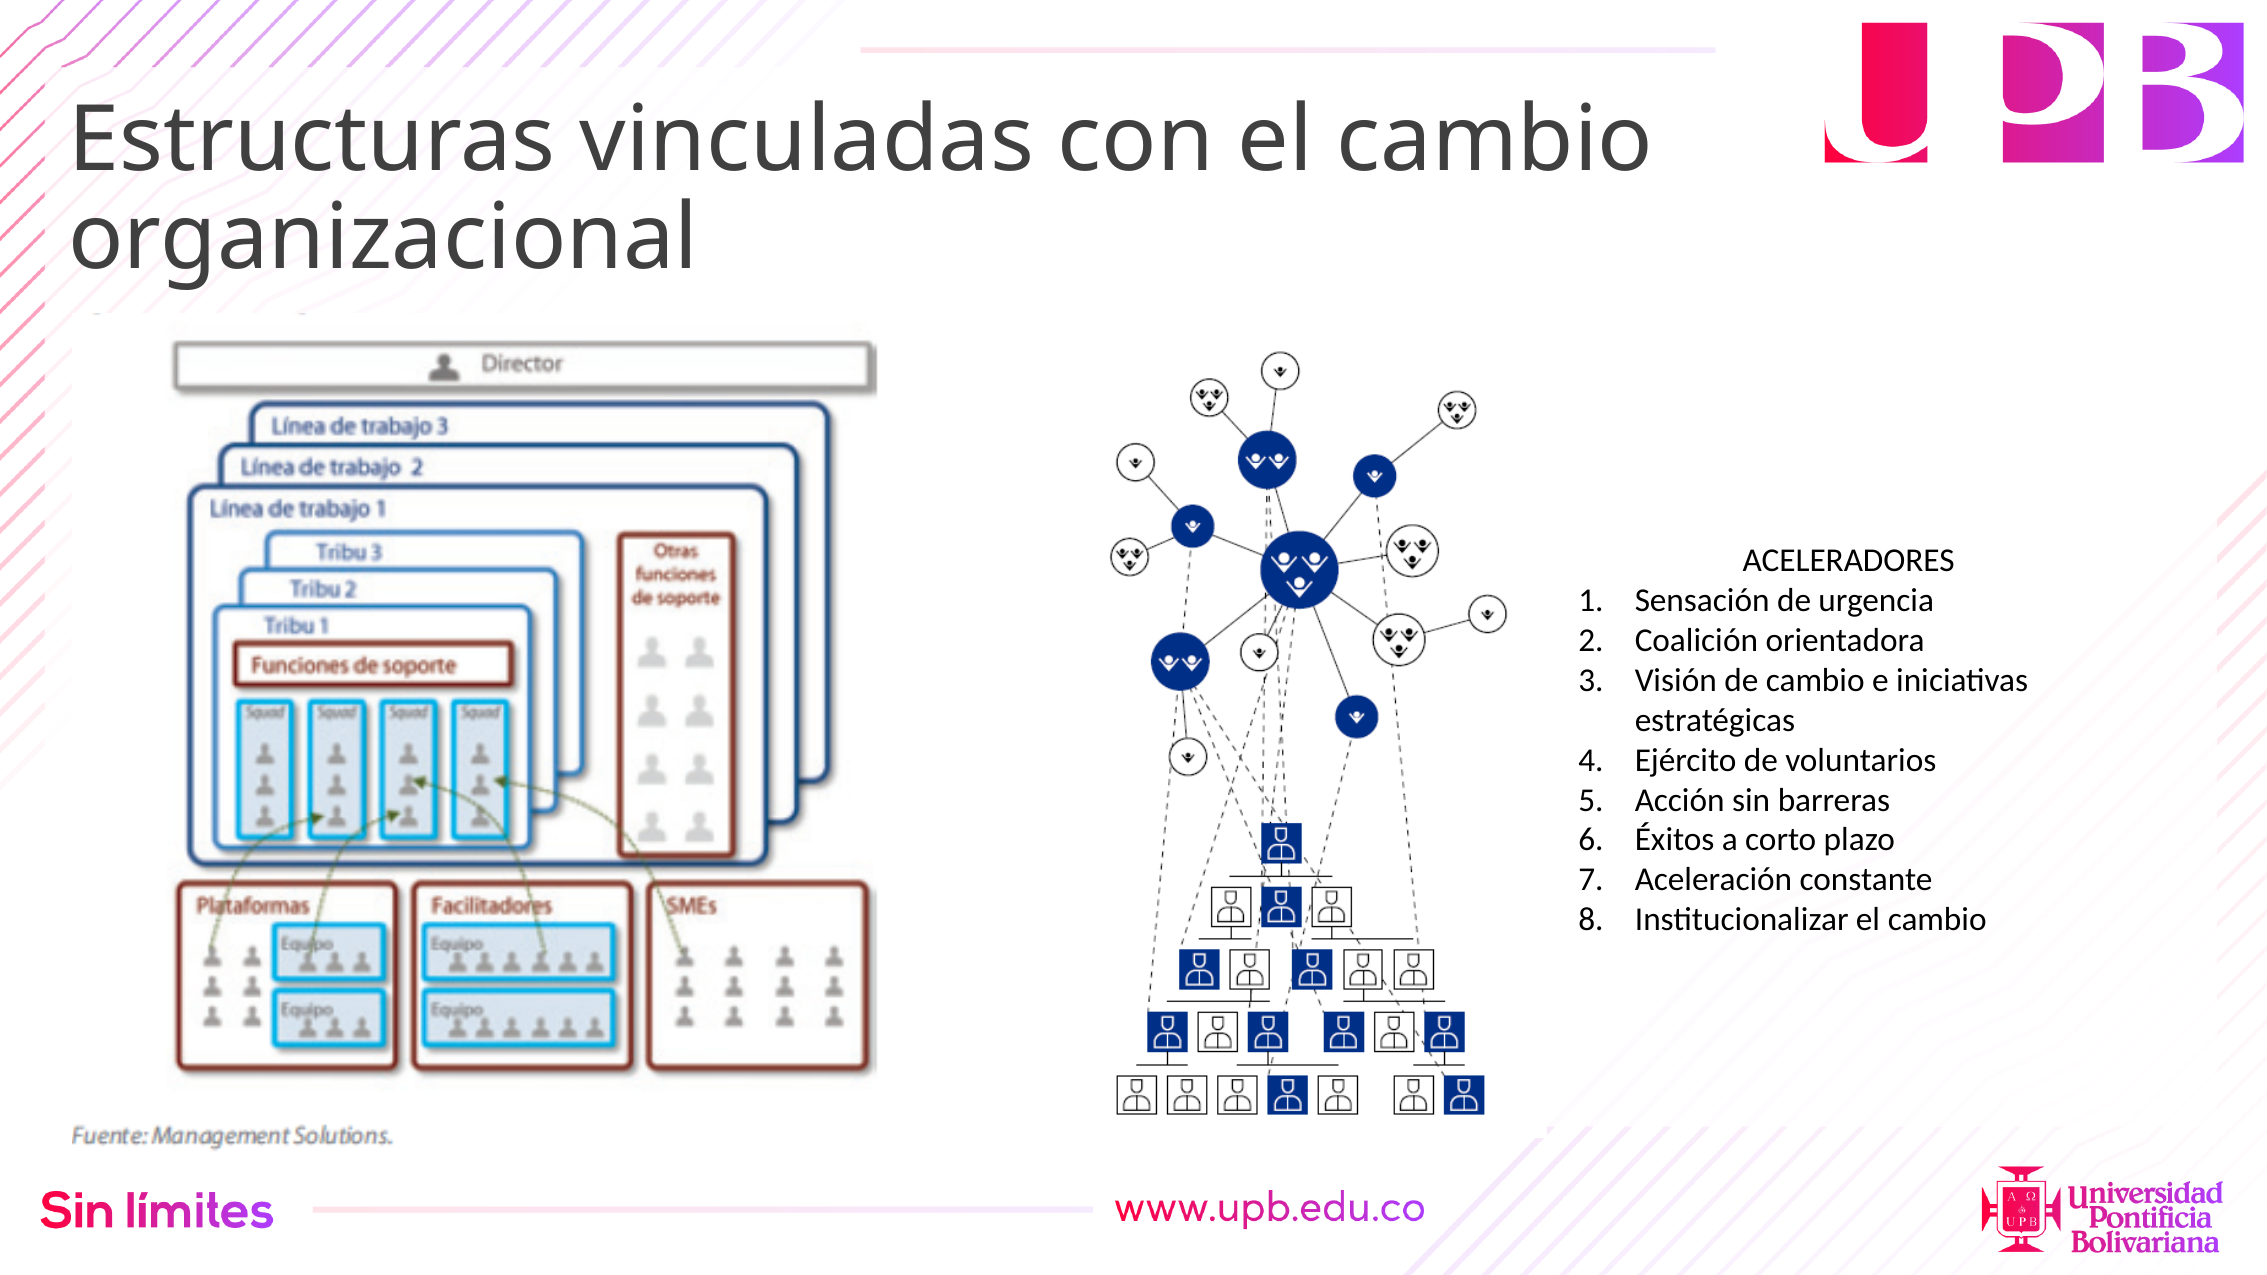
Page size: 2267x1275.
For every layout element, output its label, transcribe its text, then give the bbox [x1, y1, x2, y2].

title Estructuras vinculadas con el cambio organizacional [53, 66, 2153, 314]
picture [0, 0, 2267, 1275]
text_box ACELERADORES Sensación de urgencia Coalición orientadora Visión de cambio e iniciativas estratégicas Ejército de voluntarios Acción sin barreras Éxitos a corto plazo Aceleración constante Institucionalizar el cambio [1563, 530, 2135, 945]
